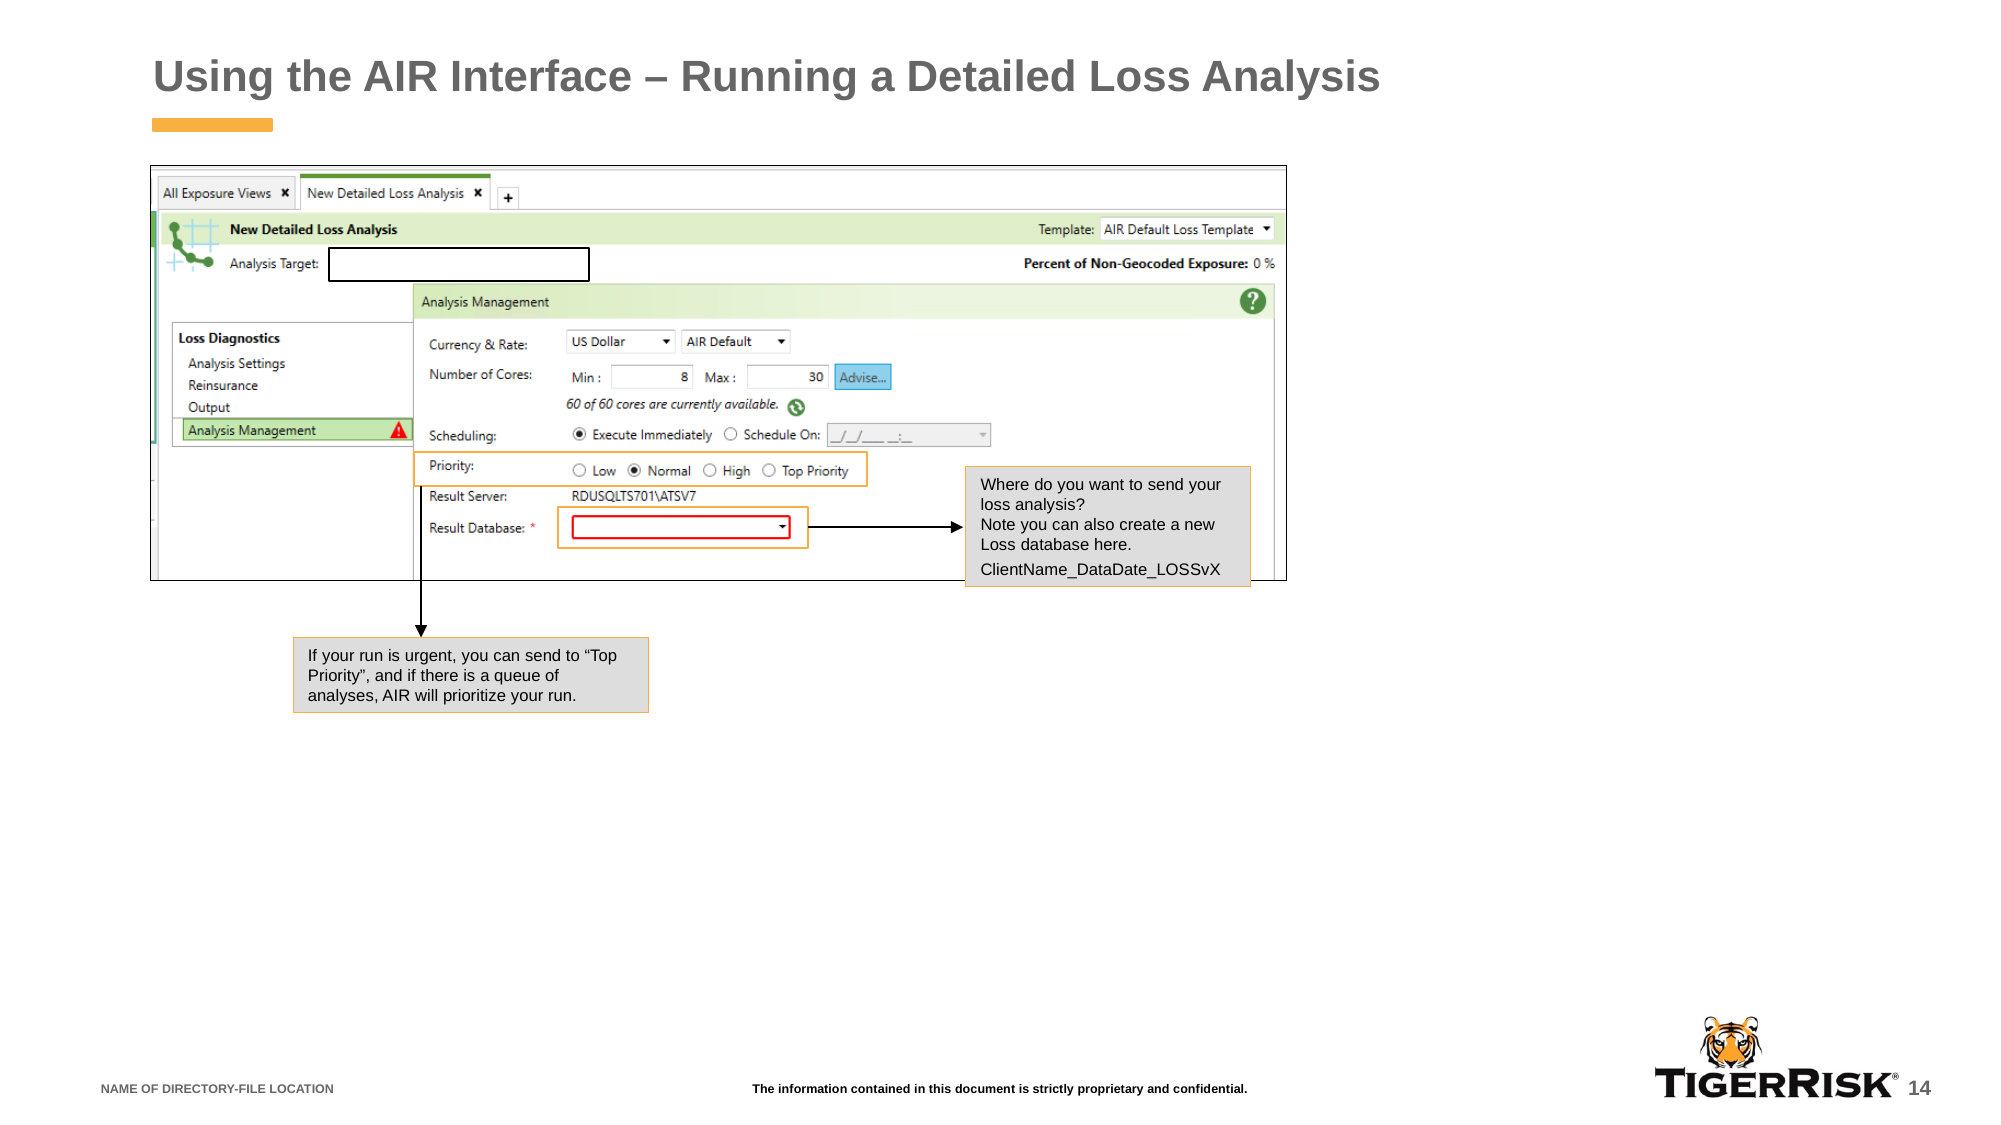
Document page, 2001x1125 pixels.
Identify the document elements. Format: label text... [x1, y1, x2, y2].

picture [150, 165, 1287, 581]
text_box If your run is urgent, you can send to “Top Priority”, and if there is a queue of analyses, AIR will prioritize your run. [293, 637, 649, 713]
picture [1651, 1009, 1902, 1098]
title Using the AIR Interface – Running a Detailed Loss Analysis [138, 40, 1751, 109]
